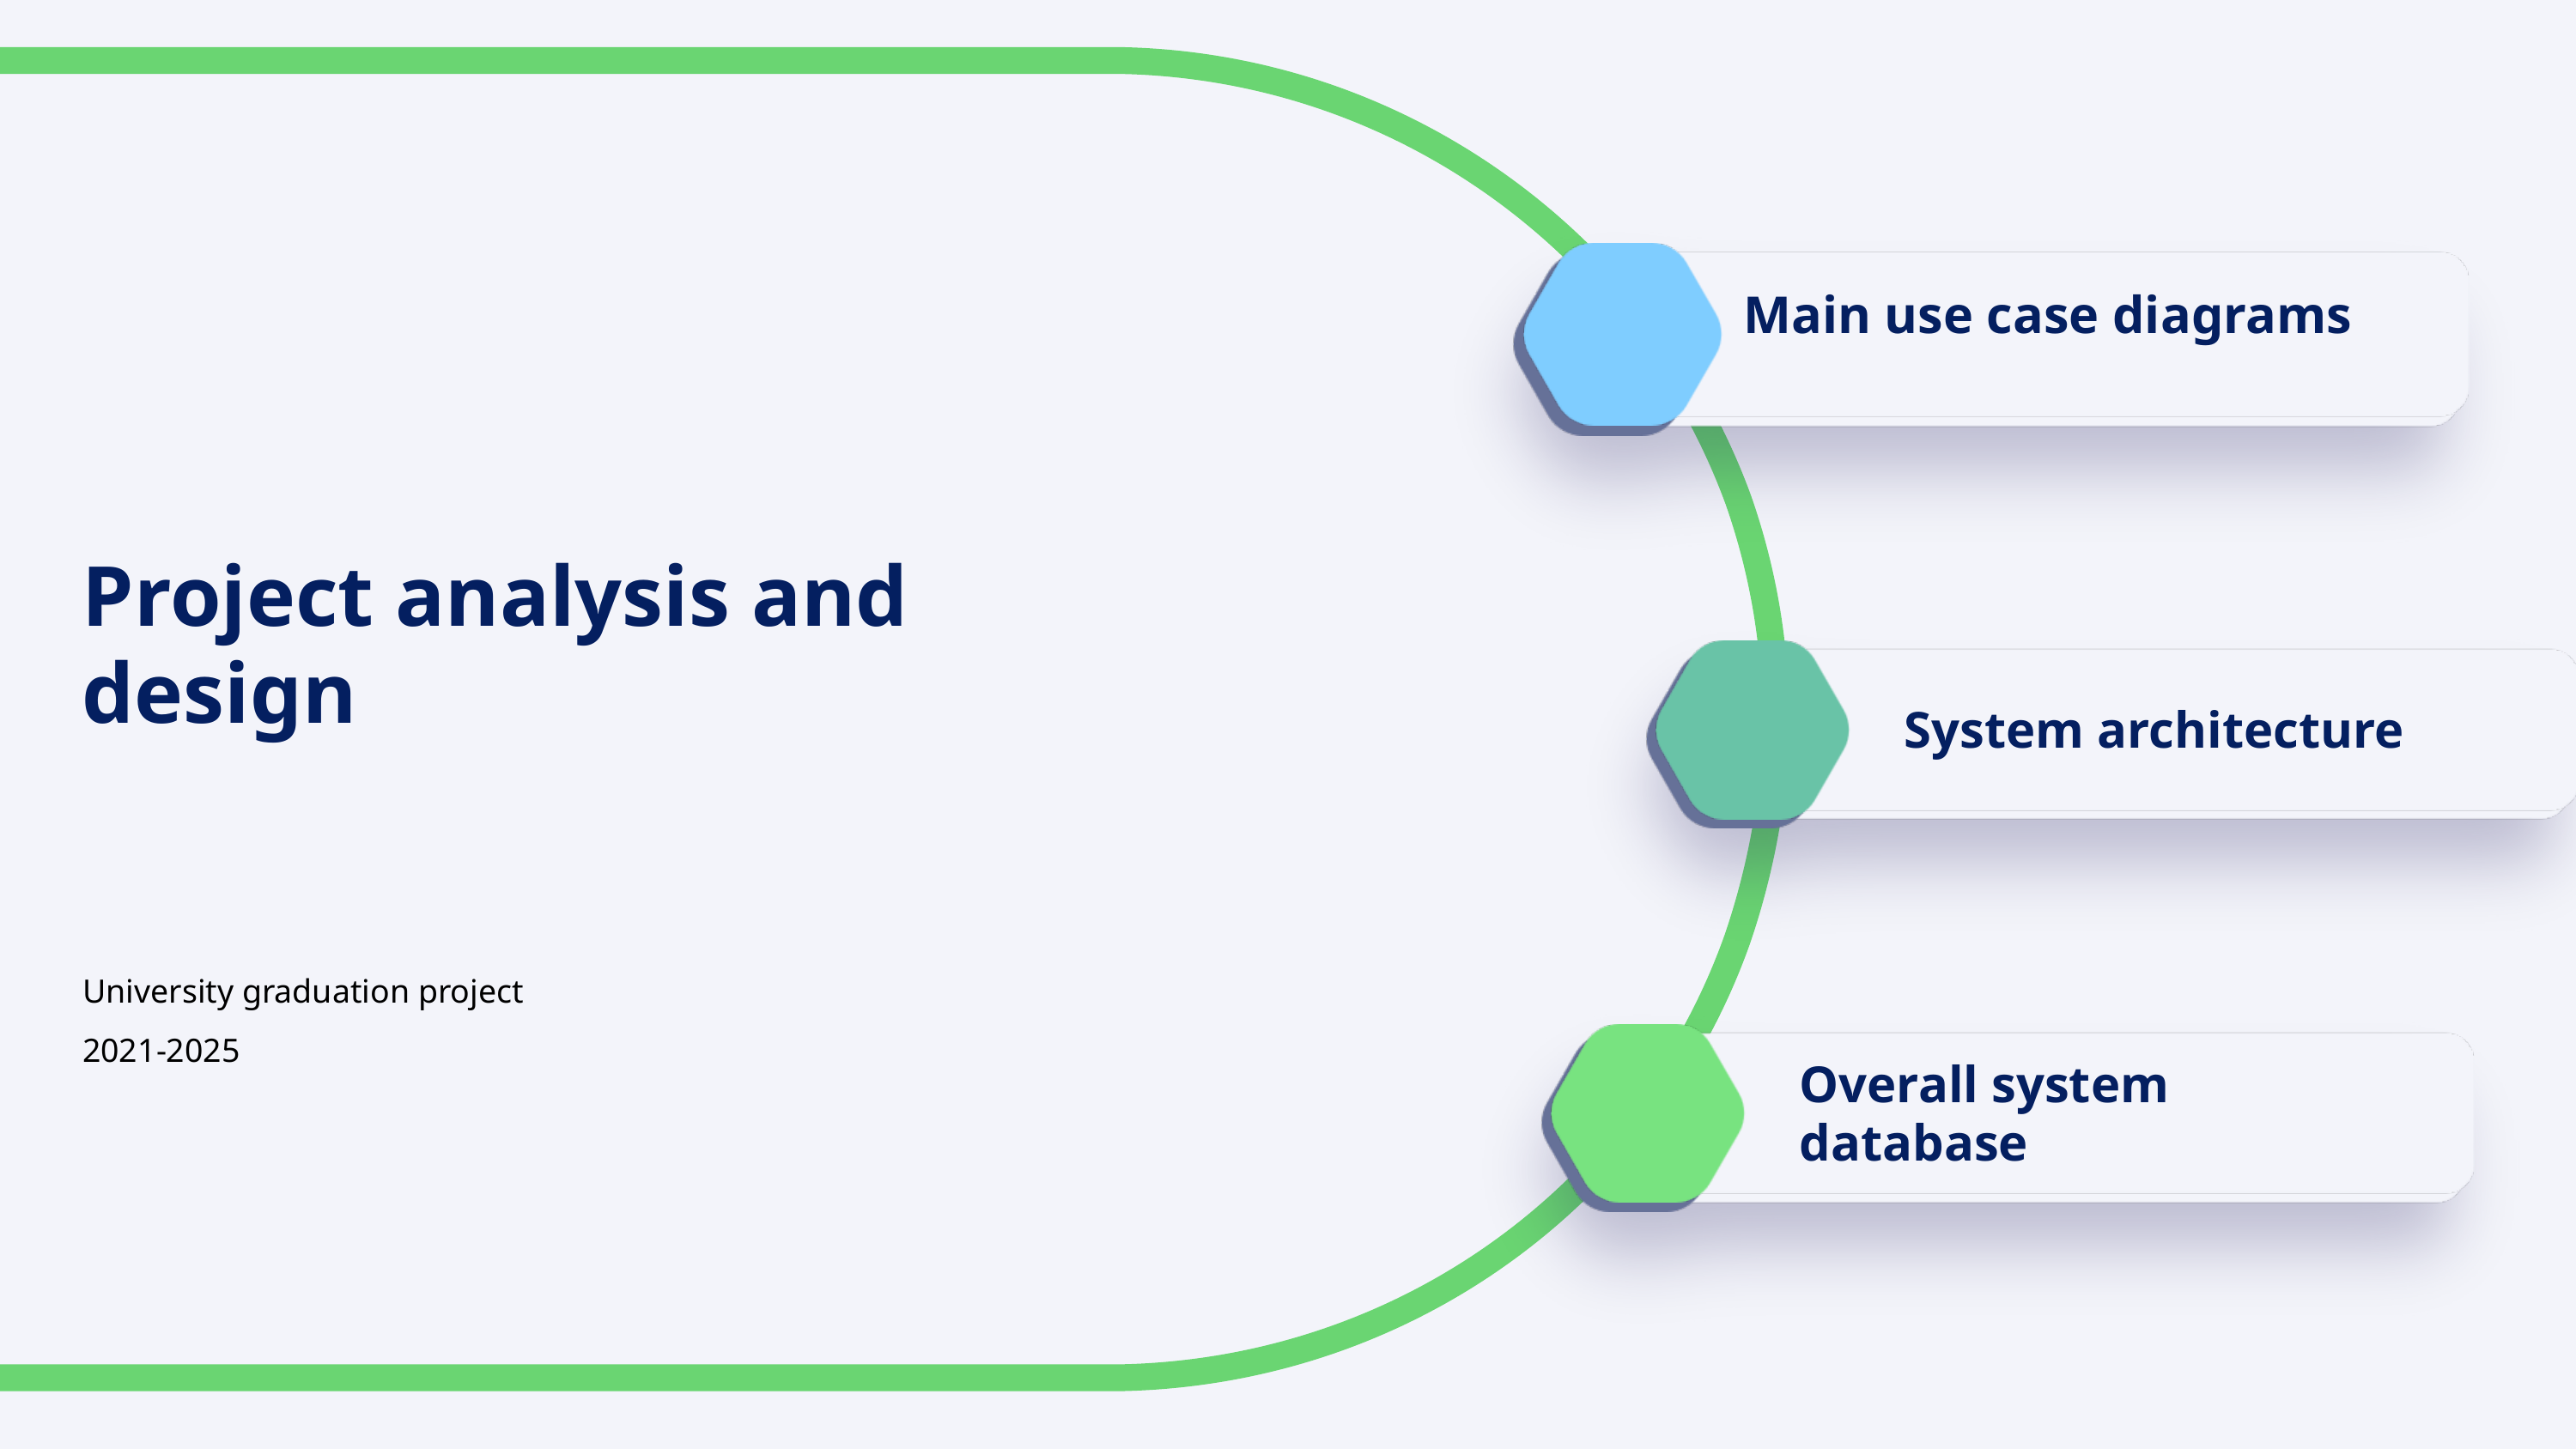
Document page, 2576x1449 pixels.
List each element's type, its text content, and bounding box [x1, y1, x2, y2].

text_box [1644, 650, 2570, 829]
text_box [1519, 986, 2576, 1352]
text_box Project analysis and design [82, 545, 191, 740]
text_box University graduation project [82, 964, 191, 1009]
text_box [1519, 603, 2576, 968]
text_box 2021-2025 [82, 1023, 191, 1069]
text_box [1522, 243, 2470, 427]
text_box Overall system database [1799, 1054, 2397, 1172]
text_box Main use case diagrams [1743, 284, 2354, 344]
text_box [1548, 1024, 2475, 1203]
text_box [1540, 1034, 2465, 1212]
text_box System architecture [1904, 700, 2501, 759]
text_box [1519, 204, 2576, 579]
text_box [1654, 640, 2576, 820]
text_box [196, 0, 1515, 1449]
text_box [1519, 252, 2460, 436]
